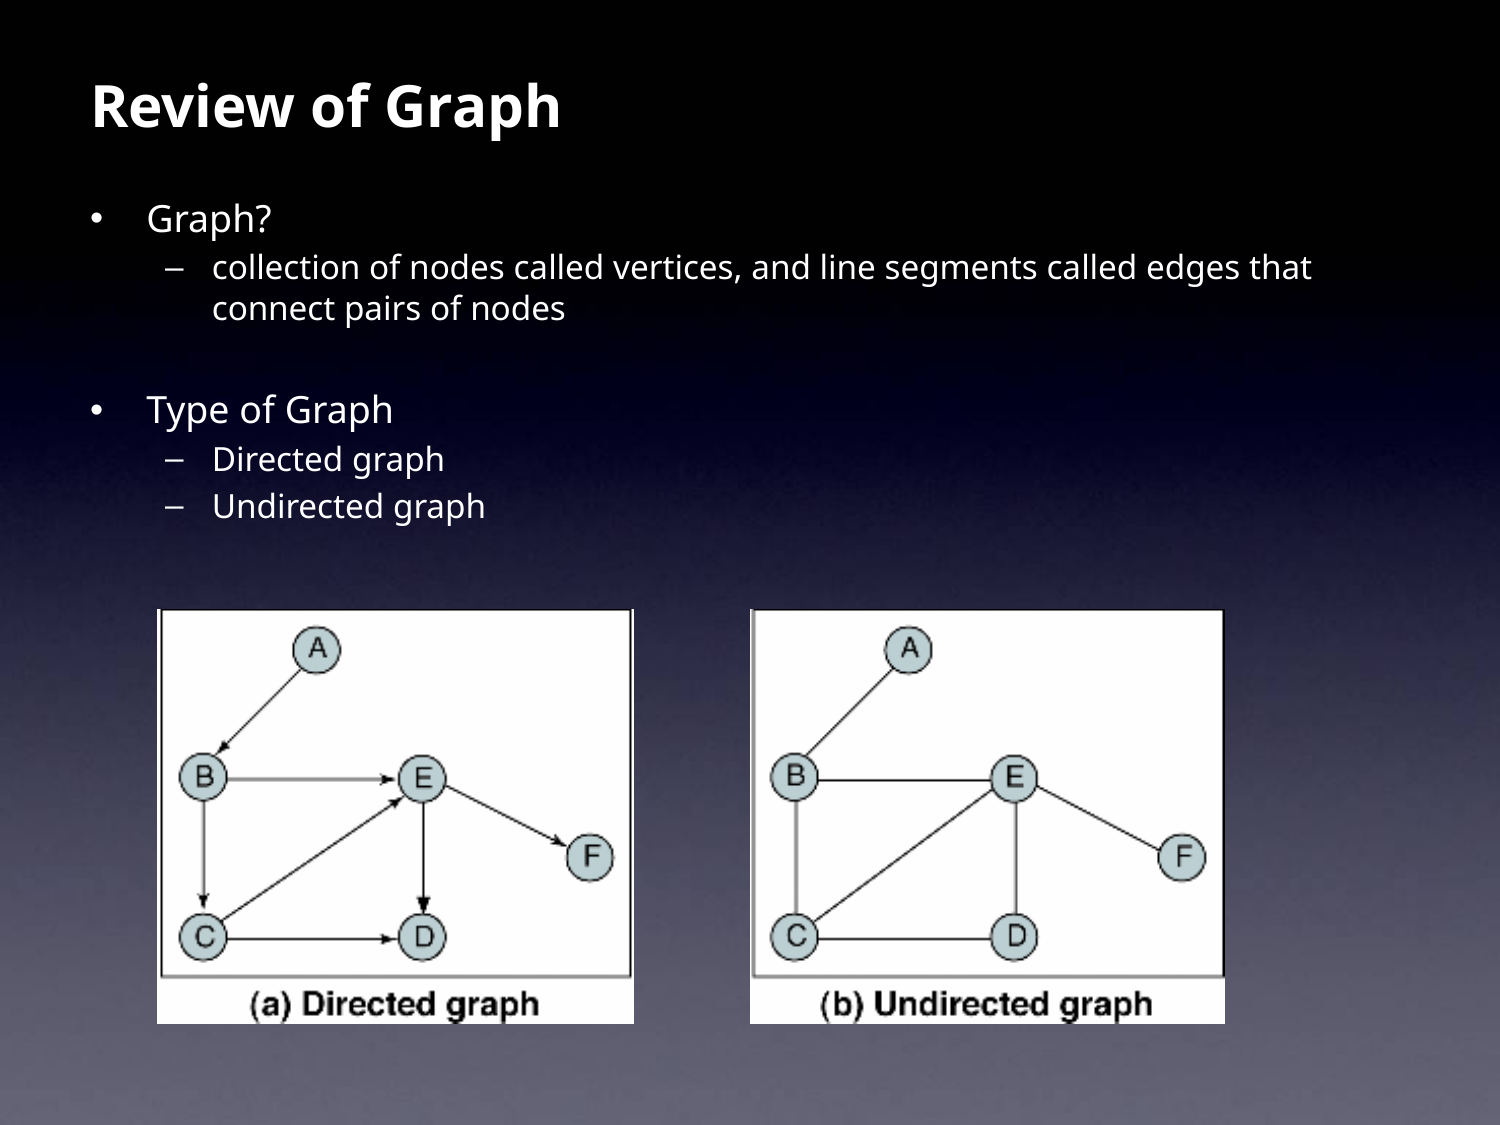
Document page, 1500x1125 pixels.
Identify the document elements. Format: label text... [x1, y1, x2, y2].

list Graph? collection of nodes called vertices, and line segments called edges that connect pairs of nodes Type of Graph Directed graph Undirected graph [75, 187, 1425, 1102]
title Review of Graph [75, 45, 1425, 164]
picture [0, 0, 1500, 1125]
